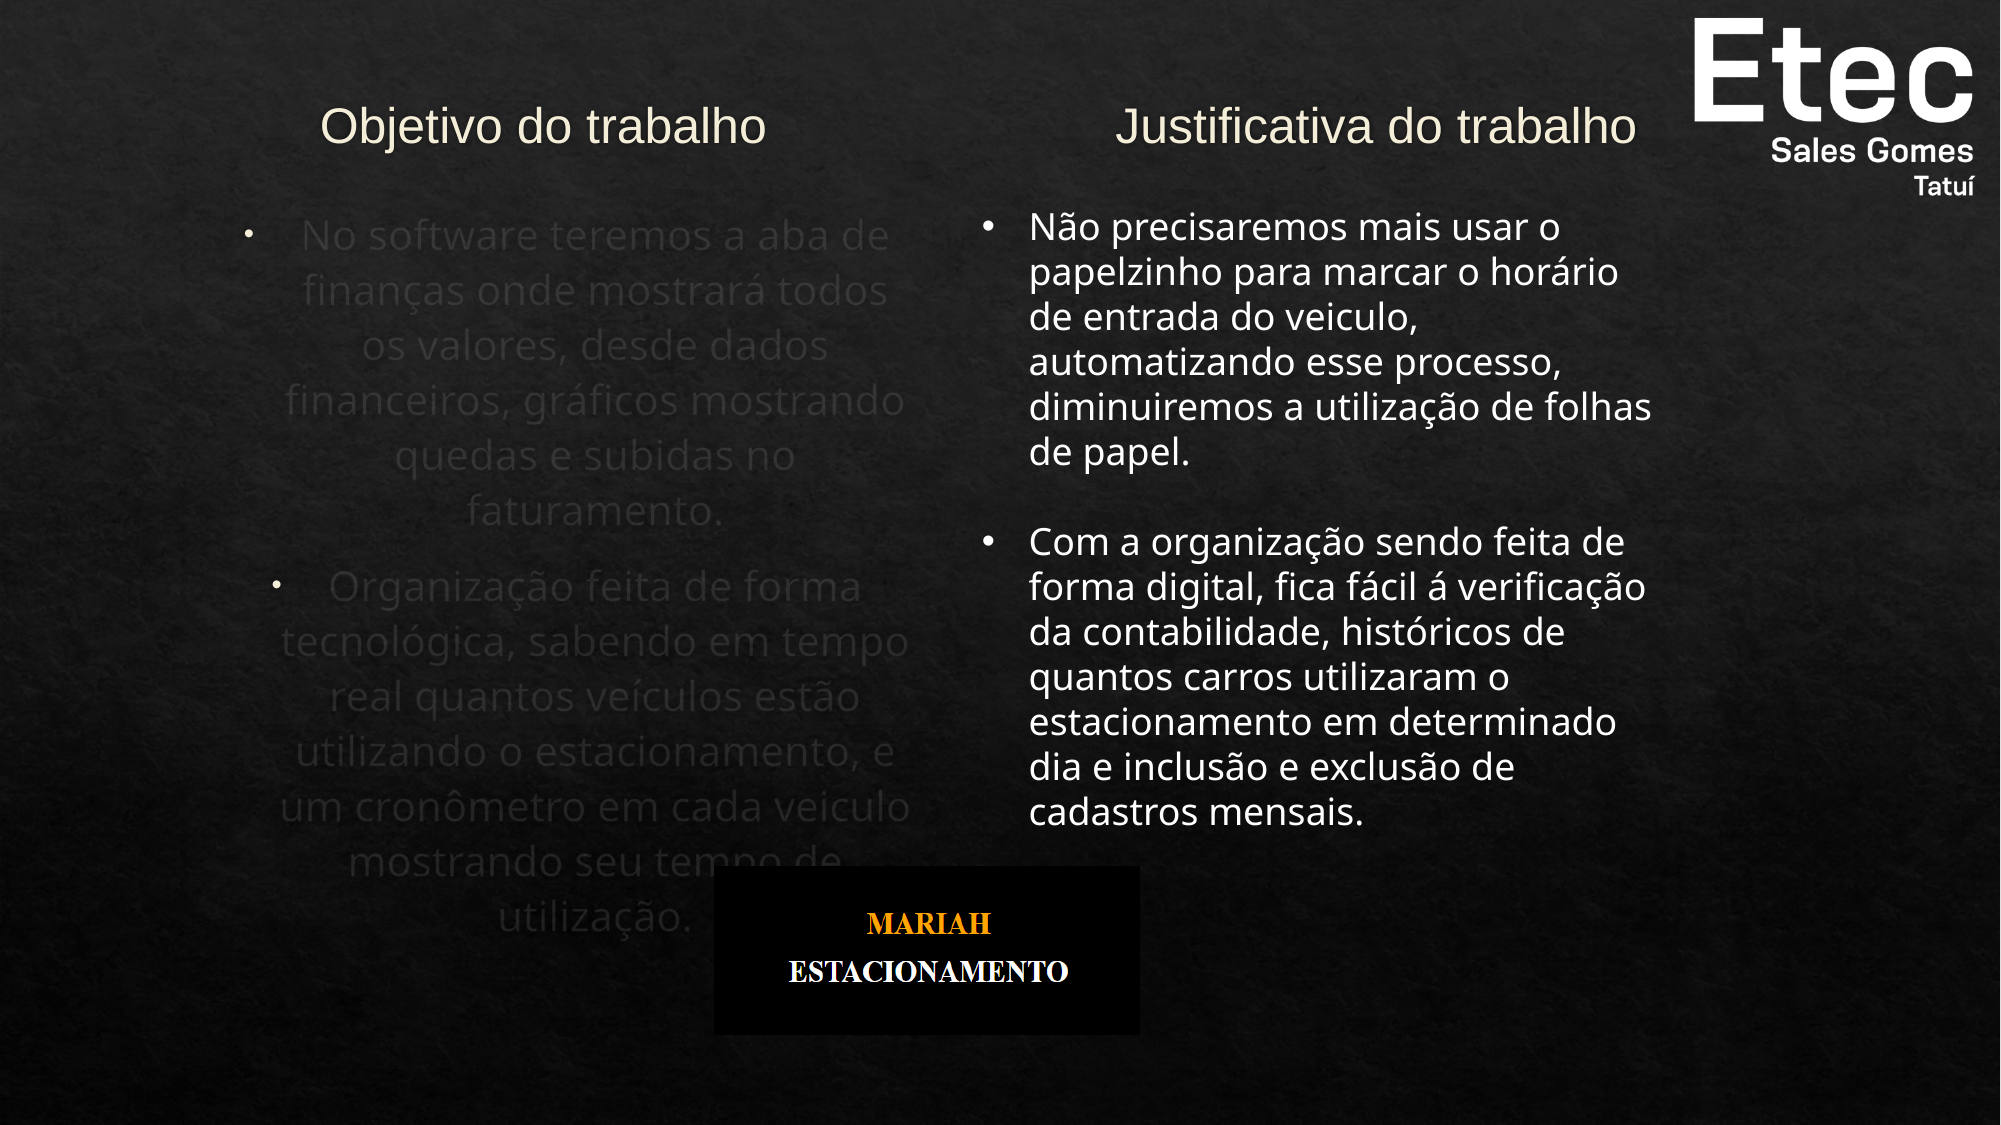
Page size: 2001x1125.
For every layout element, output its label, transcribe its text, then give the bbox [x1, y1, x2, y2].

picture [714, 866, 1141, 1035]
title Objetivo do trabalho Justificativa do trabalho [206, 90, 1660, 162]
list No software teremos a aba de finanças onde mostrará todos os valores, desde dados financeiros, gráficos mostrando quedas e subidas no faturamento. Organização feita de forma tecnológica, sabendo em tempo real quantos veículos estão utilizando o estacionamento, e um cronômetro em cada veiculo mostrando seu tempo de utilização. [206, 195, 928, 1065]
text_box Não precisaremos mais usar o papelzinho para marcar o horário de entrada do veiculo, automatizando esse processo, diminuiremos a utilização de folhas de papel. Com a organização sendo feita de forma digital, fica fácil á verificação da contabilidade, históricos de quantos carros utilizaram o estacionamento em determinado dia e inclusão e exclusão de cadastros mensais. [967, 195, 1688, 841]
picture [1668, 6, 2000, 214]
